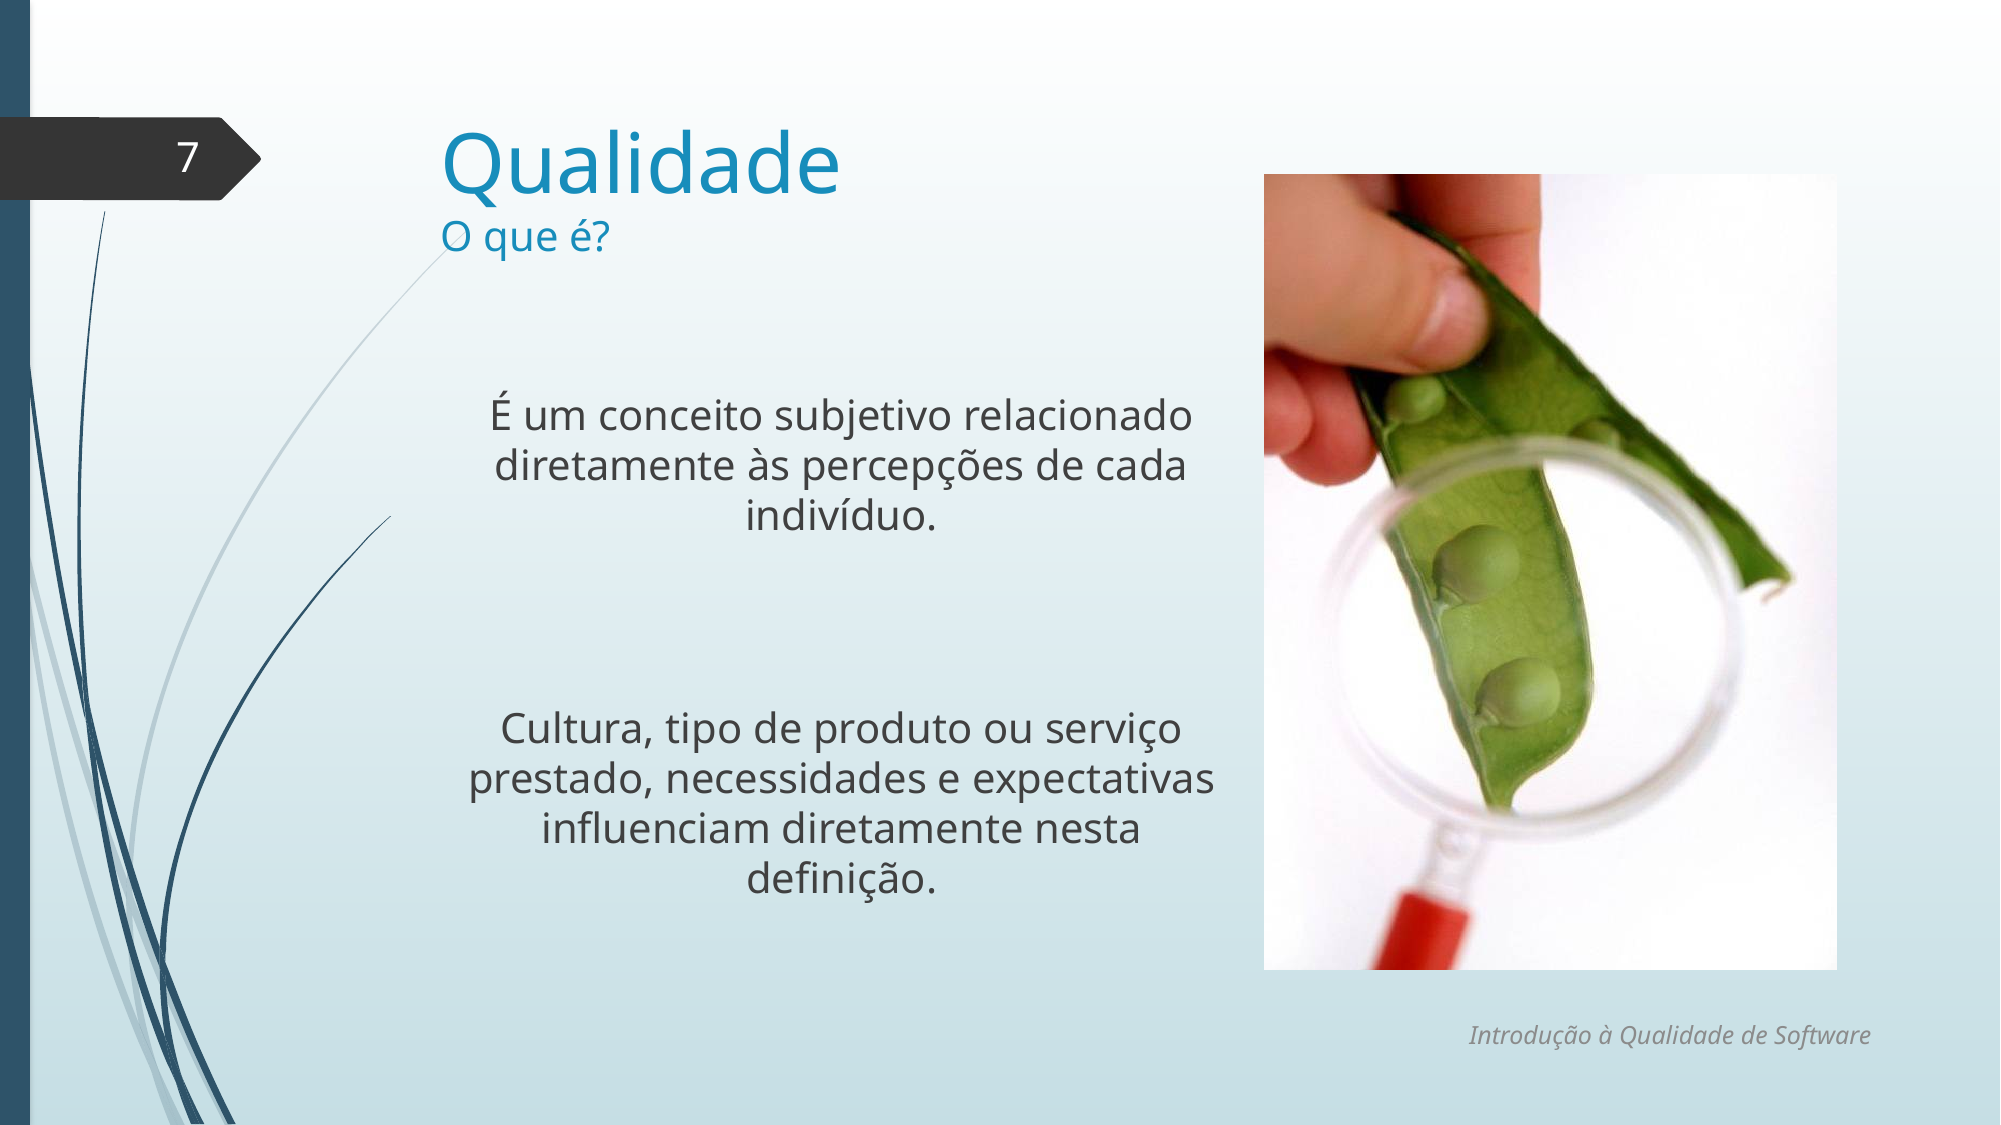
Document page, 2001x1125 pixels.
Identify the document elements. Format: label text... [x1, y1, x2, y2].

title Qualidade O que é? [425, 102, 1888, 313]
slide_number 7 [87, 129, 216, 190]
picture [1264, 174, 1837, 970]
footer Introdução à Qualidade de Software [424, 1006, 1888, 1067]
list É um conceito subjetivo relacionado diretamente às percepções de cada indivíduo. Cultura, tipo de produto ou serviço prestado, necessidades e expectativas influenciam diretamente nesta definição. [435, 381, 1248, 975]
